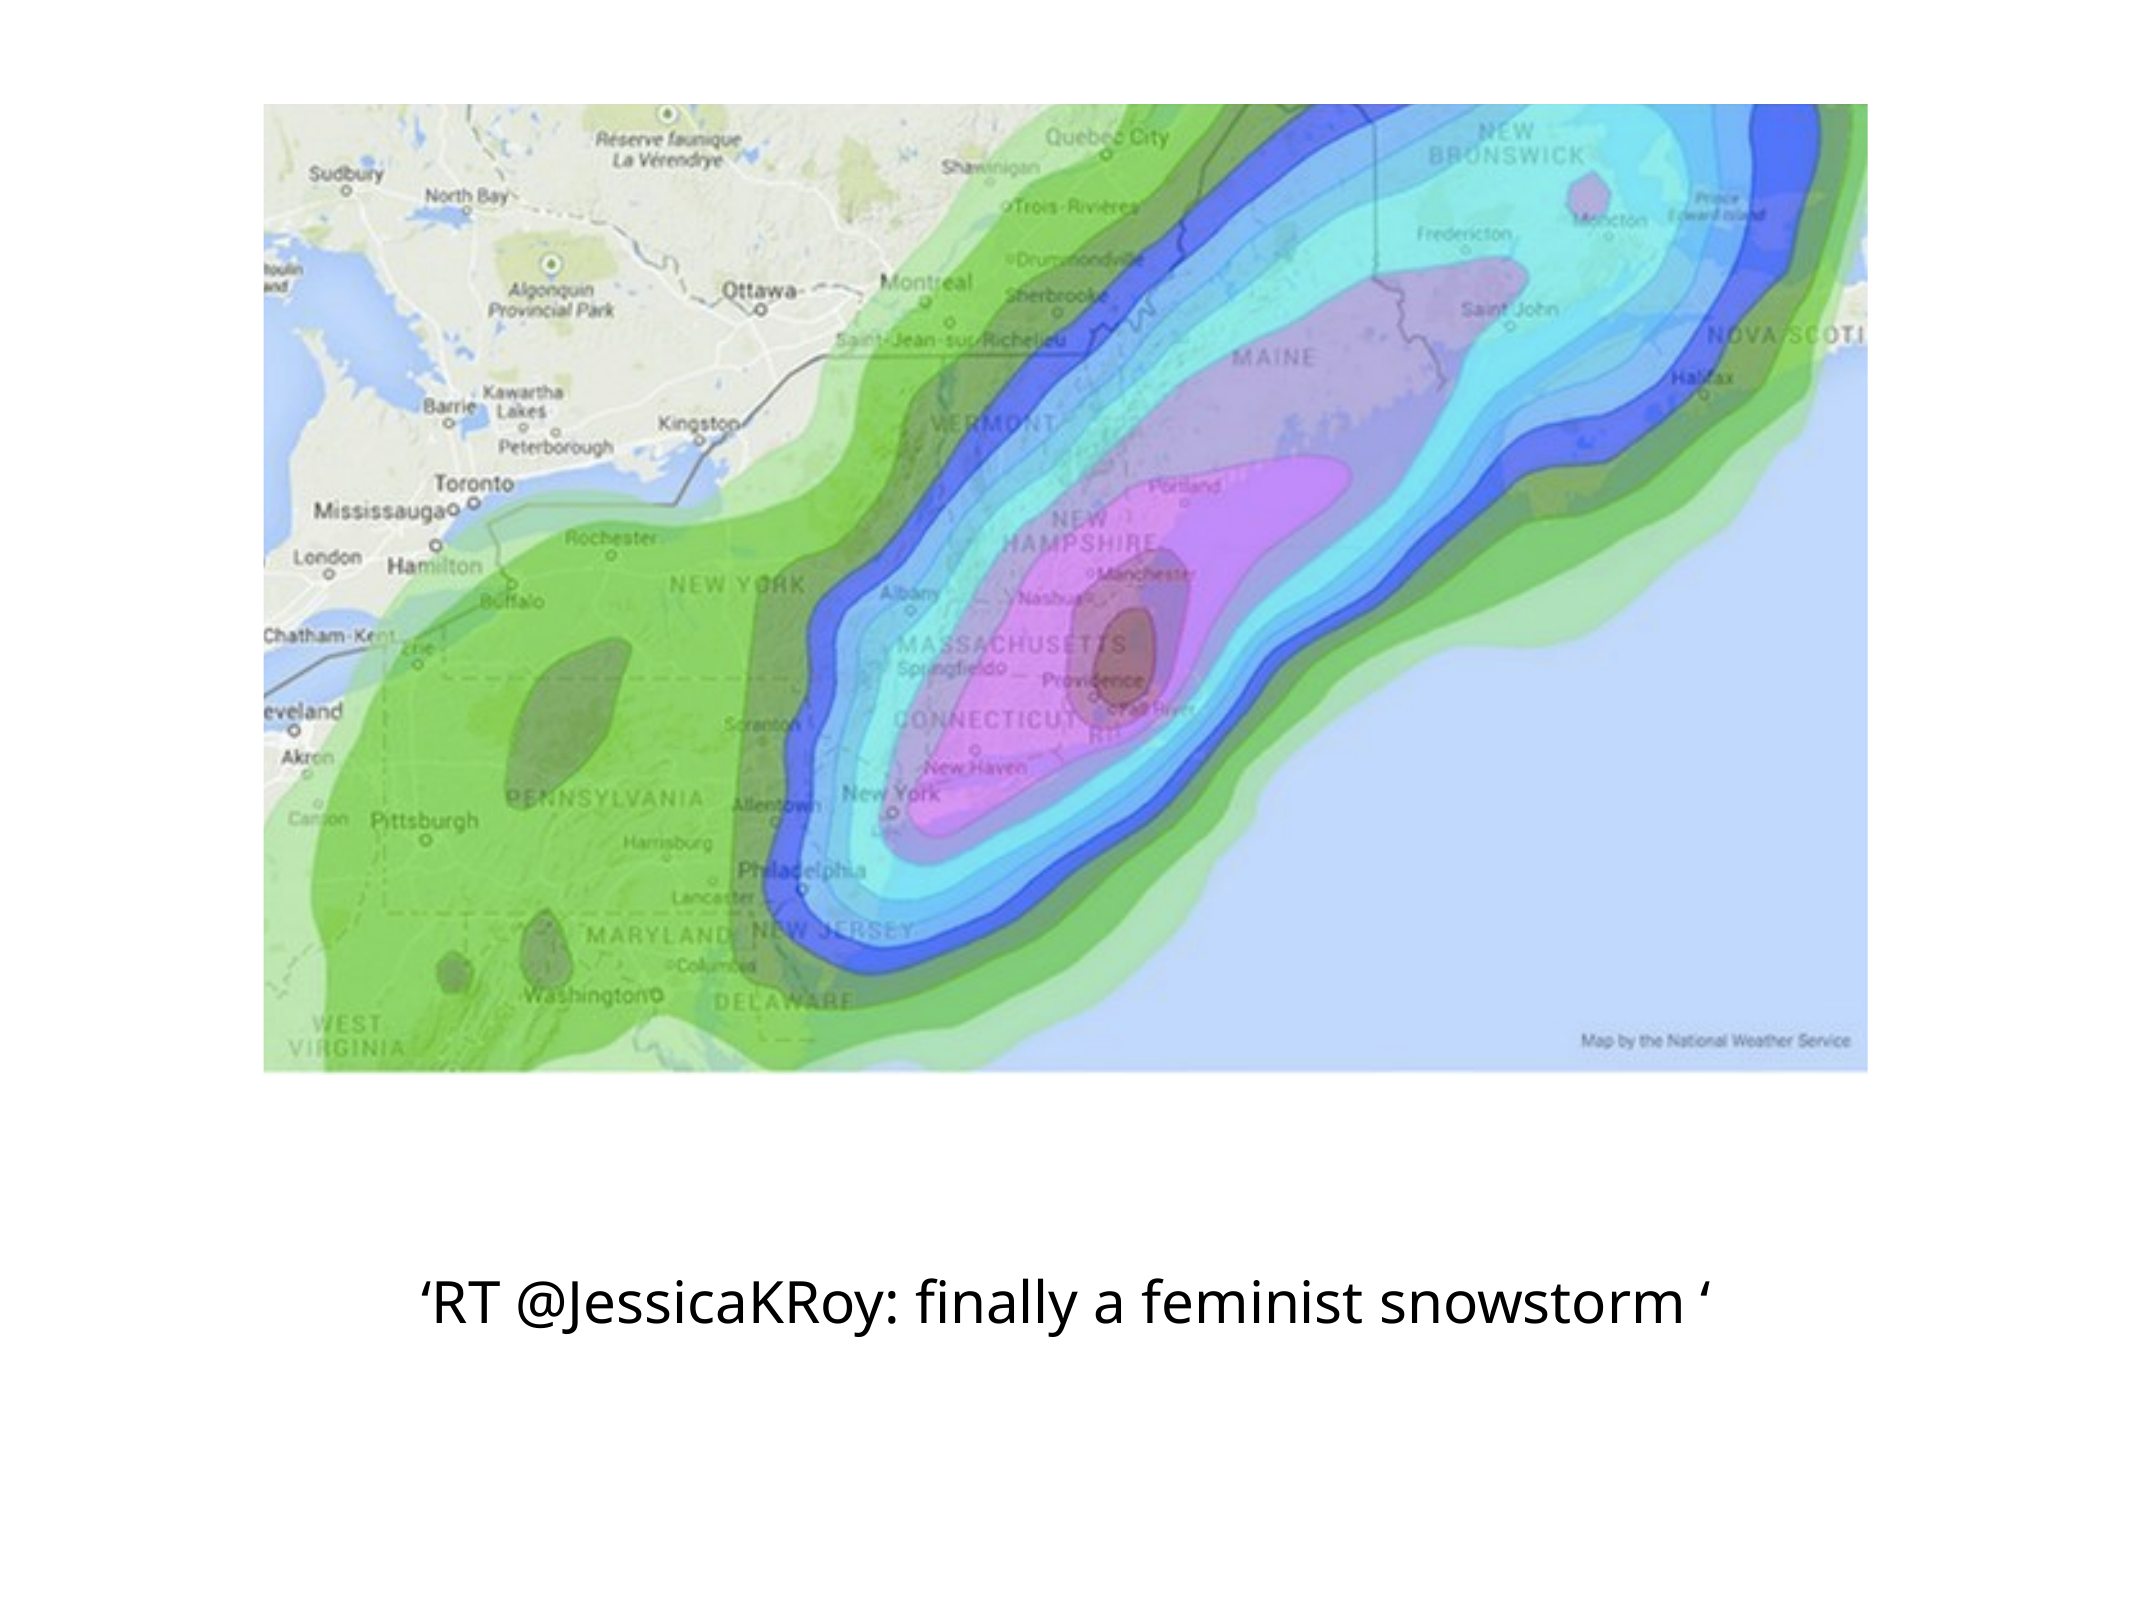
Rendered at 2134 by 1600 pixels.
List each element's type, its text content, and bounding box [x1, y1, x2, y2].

title ‘RT @JessicaKRoy: finally a feminist snowstorm ‘ [207, 1101, 1926, 1336]
picture [263, 103, 1868, 1076]
